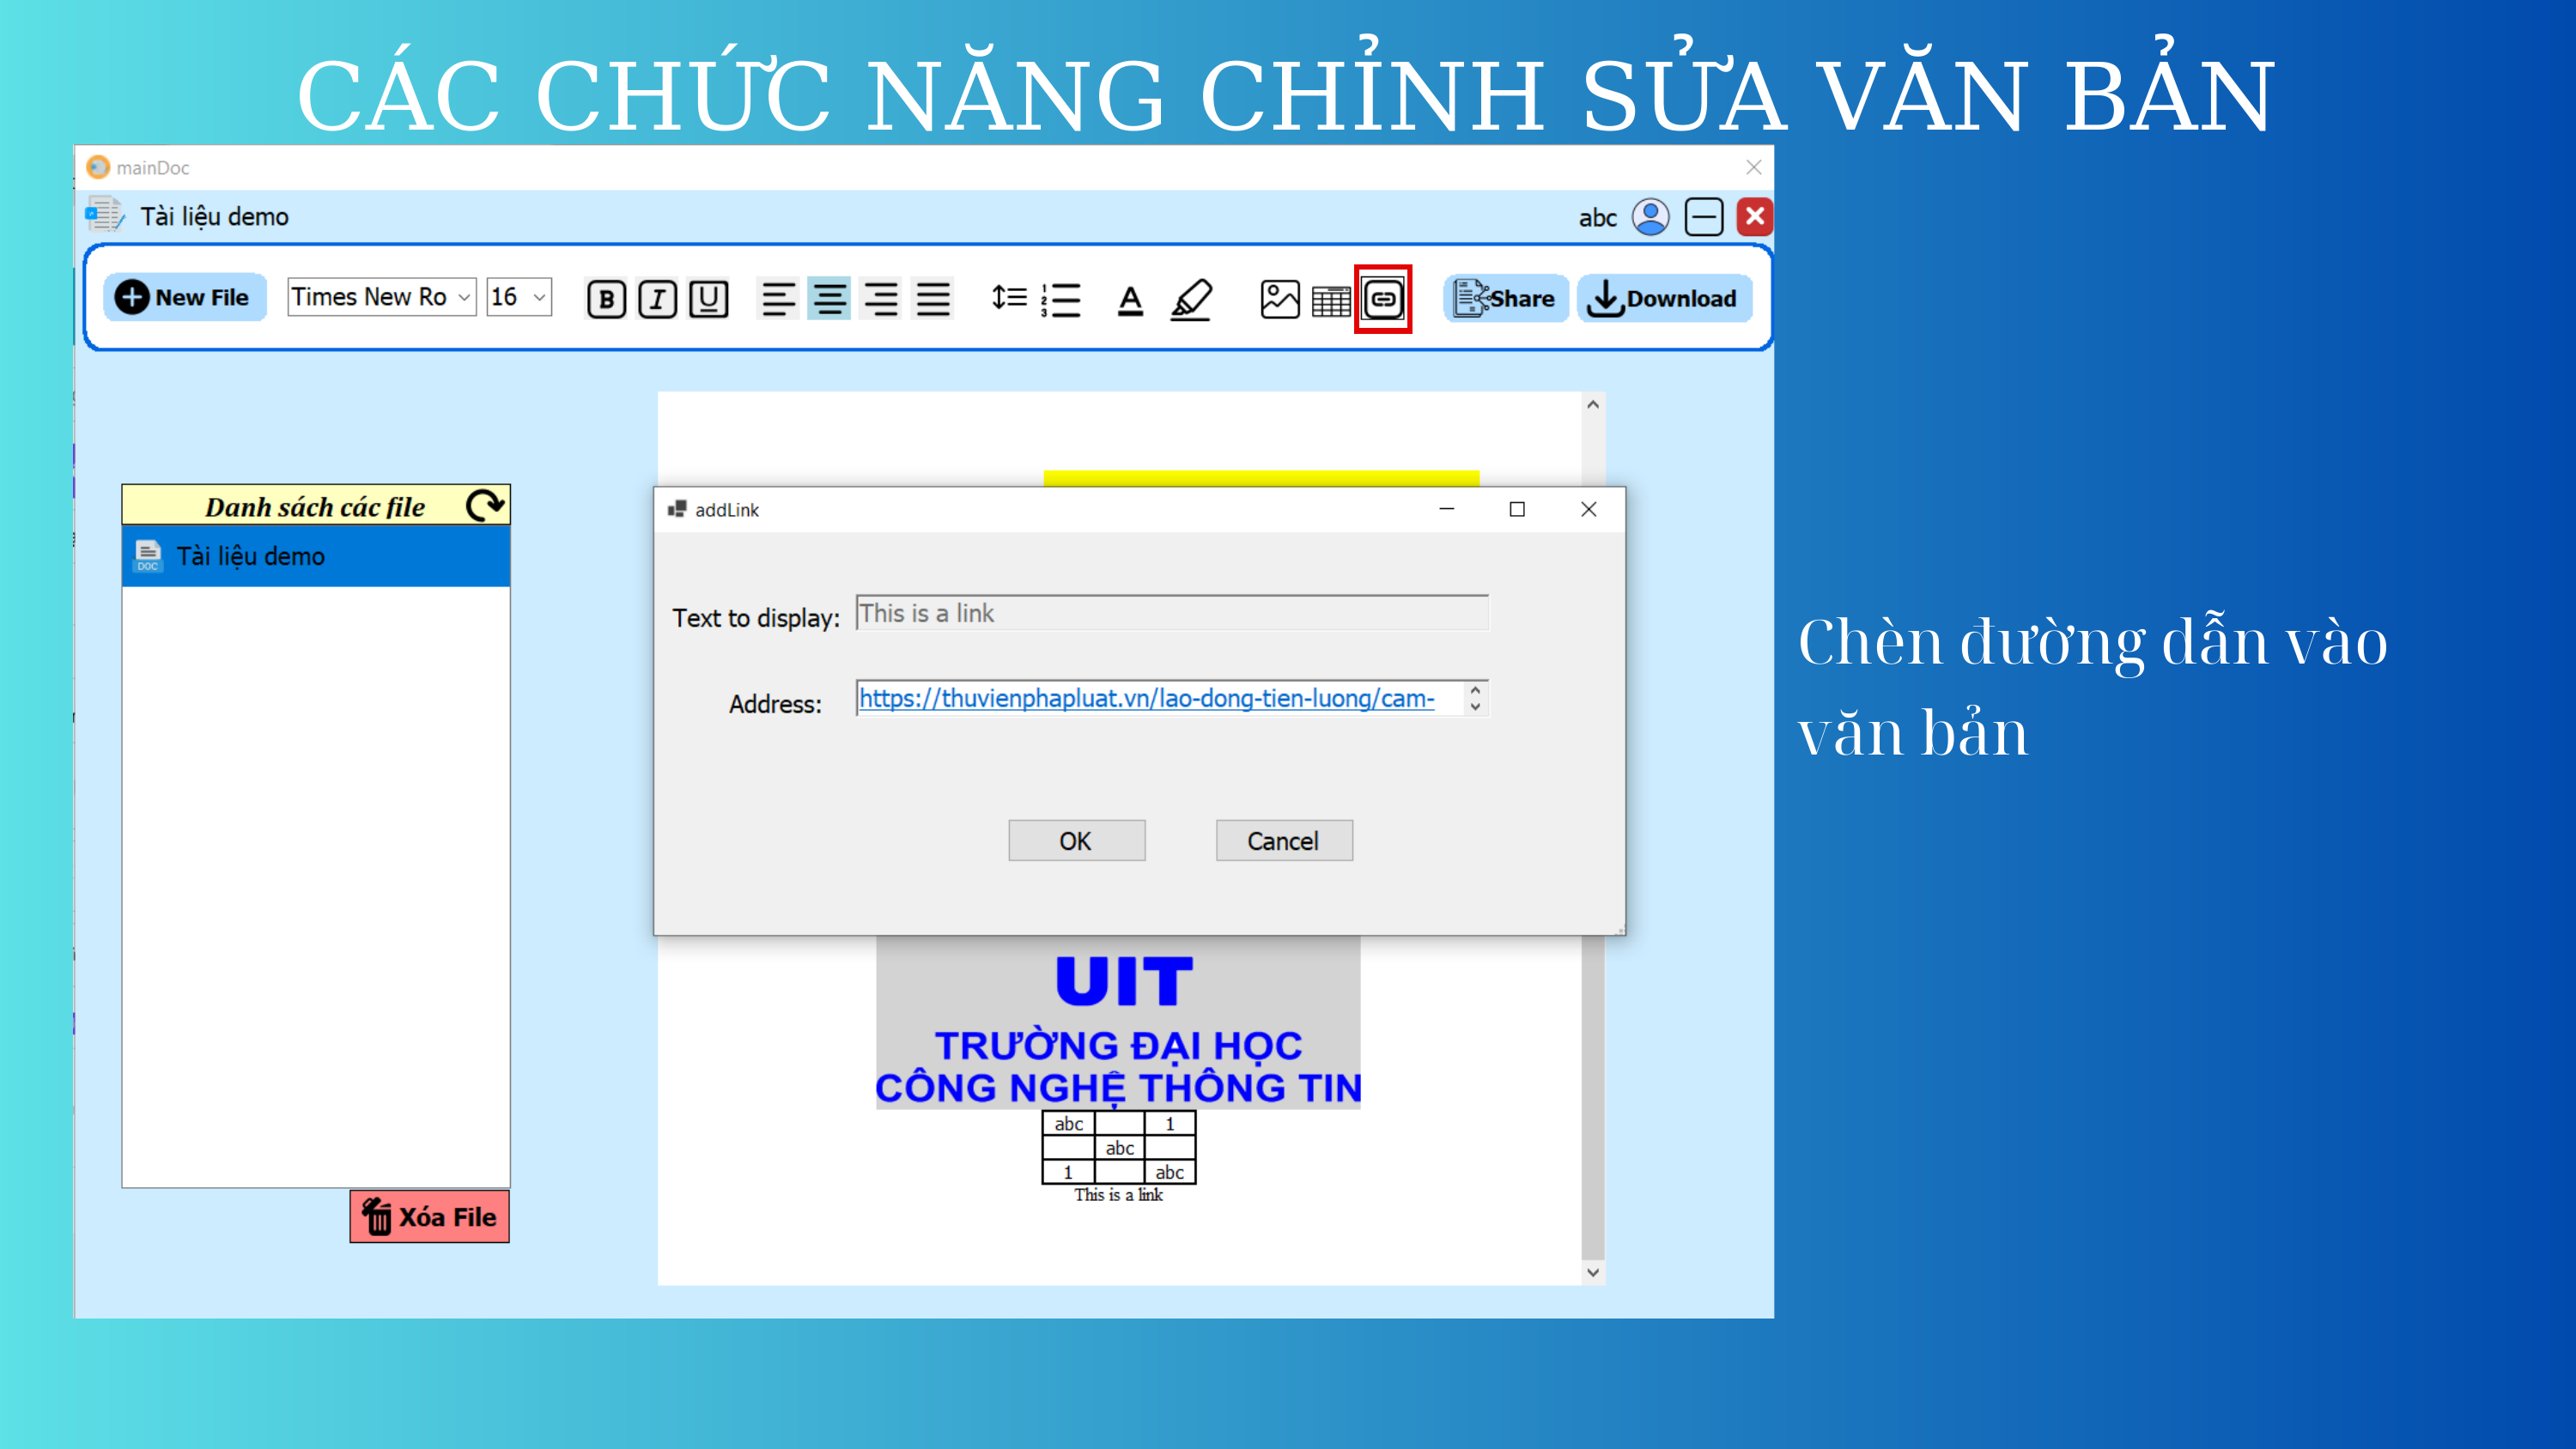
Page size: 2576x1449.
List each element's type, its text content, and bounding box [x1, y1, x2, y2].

text_box Chèn đường dẫn vào văn bản [1797, 585, 2407, 767]
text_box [1356, 266, 1411, 331]
text_box [73, 144, 1775, 1319]
text_box CÁC CHỨC NĂNG CHỈNH SỬA VĂN BẢN [295, 18, 2281, 149]
